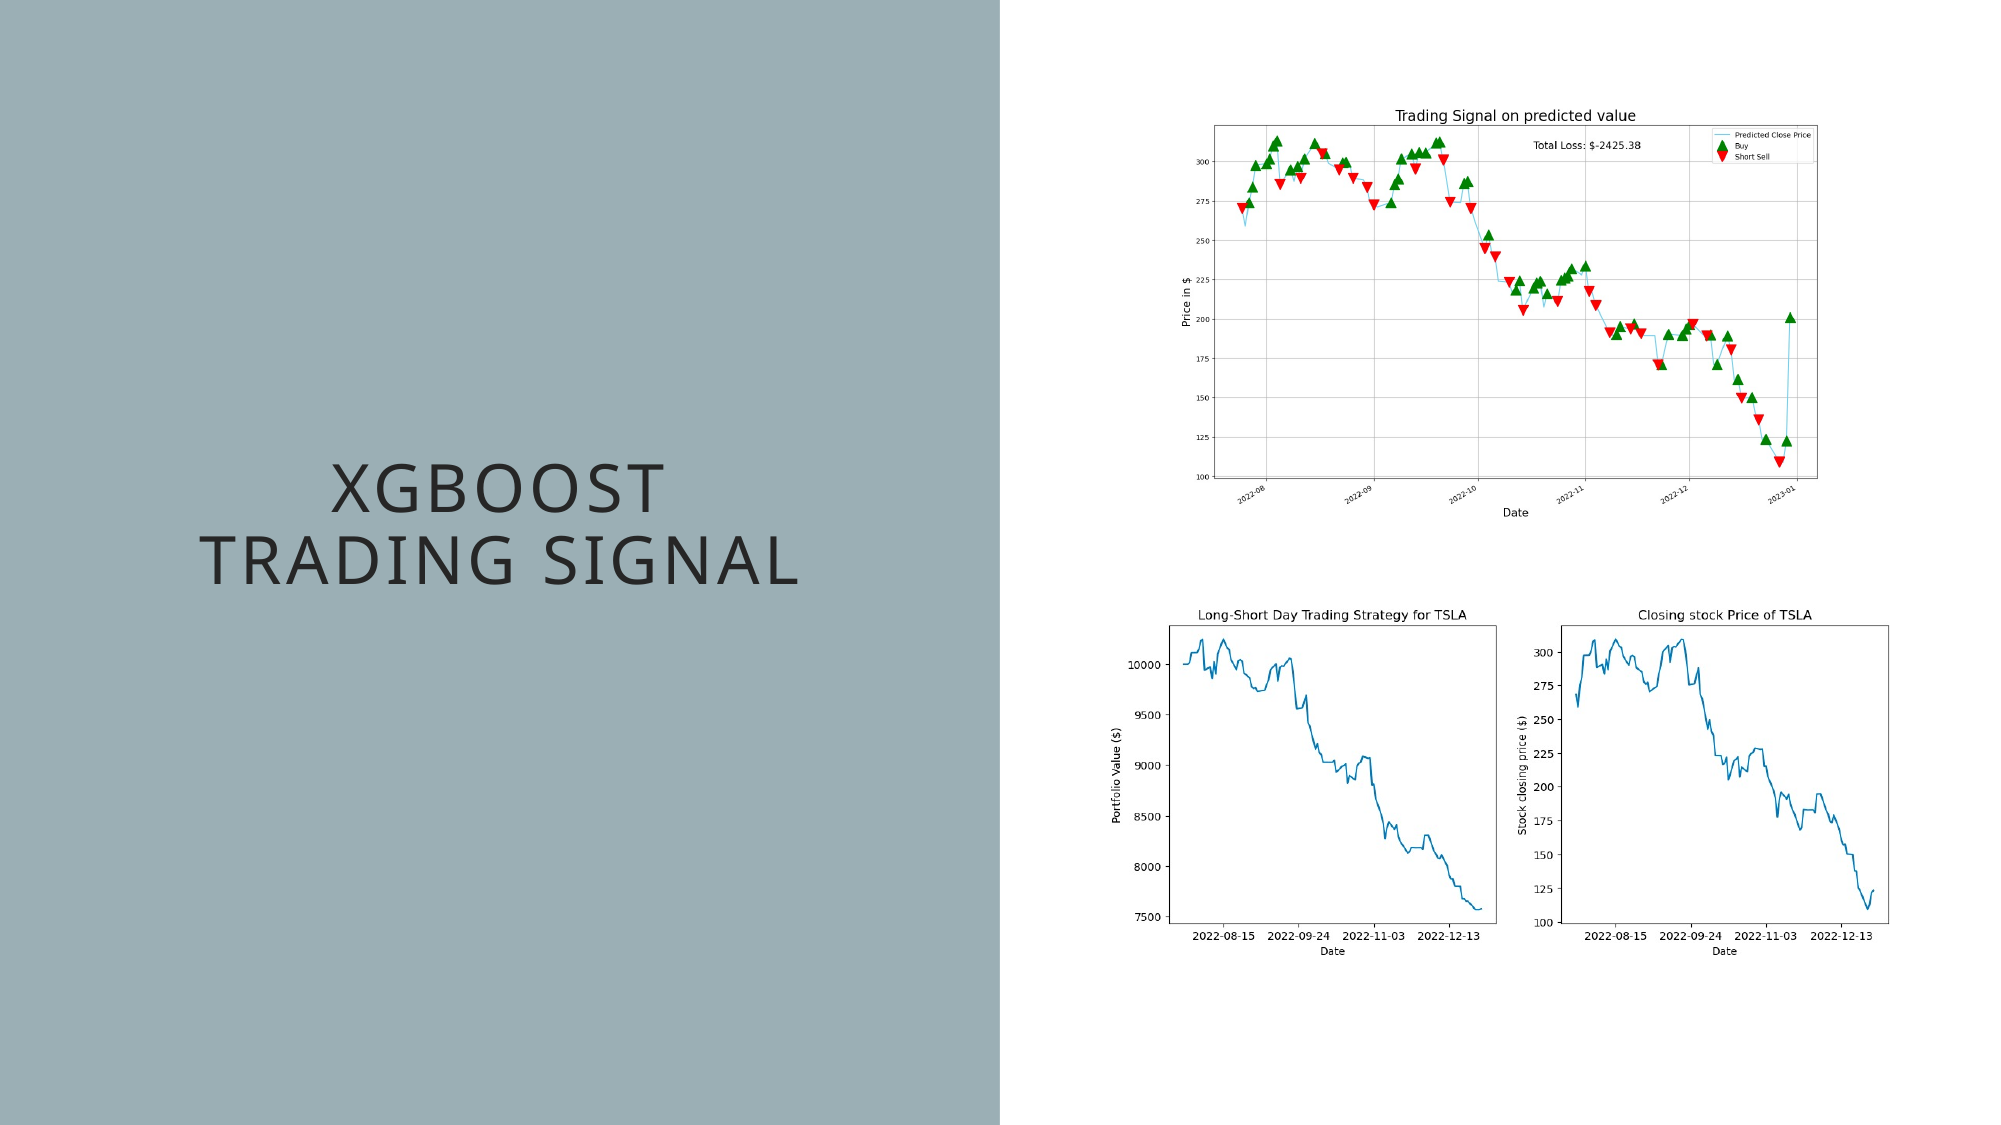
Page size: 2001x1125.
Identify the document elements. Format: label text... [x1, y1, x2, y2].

text_box XGBOOST TRADING SIGNAL [131, 391, 868, 662]
picture [1177, 104, 1823, 523]
picture [1104, 602, 1895, 964]
text_box [999, 0, 2000, 1125]
